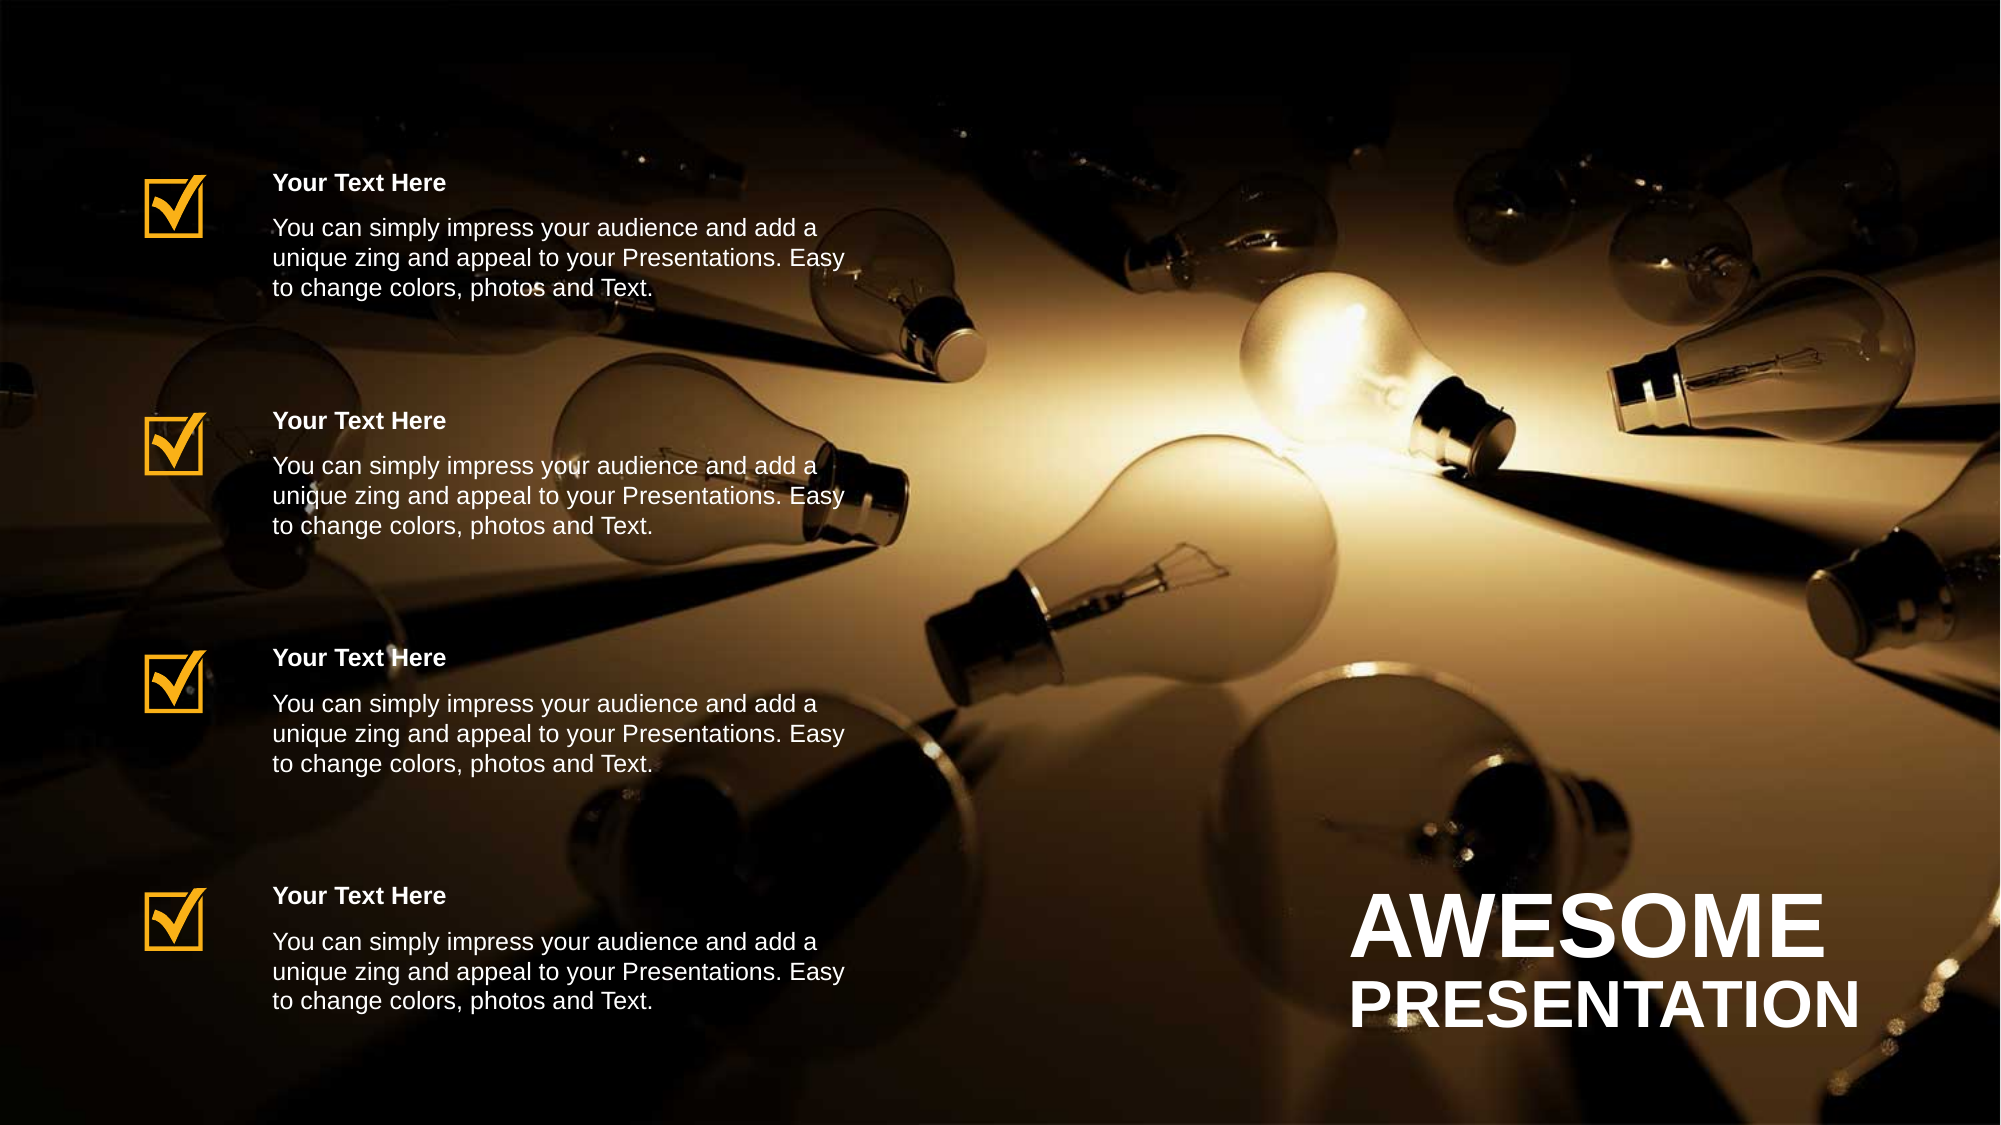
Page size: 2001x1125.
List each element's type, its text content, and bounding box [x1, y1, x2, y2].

text_box [143, 411, 210, 477]
text_box [143, 649, 210, 715]
picture [0, 0, 2001, 1125]
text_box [257, 158, 872, 311]
text_box AWESOME [1333, 857, 1898, 953]
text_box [257, 634, 872, 786]
text_box [143, 173, 210, 239]
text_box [257, 396, 872, 549]
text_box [257, 872, 872, 1024]
text_box PRESENTATION [1333, 953, 1898, 1048]
text_box [143, 886, 210, 952]
